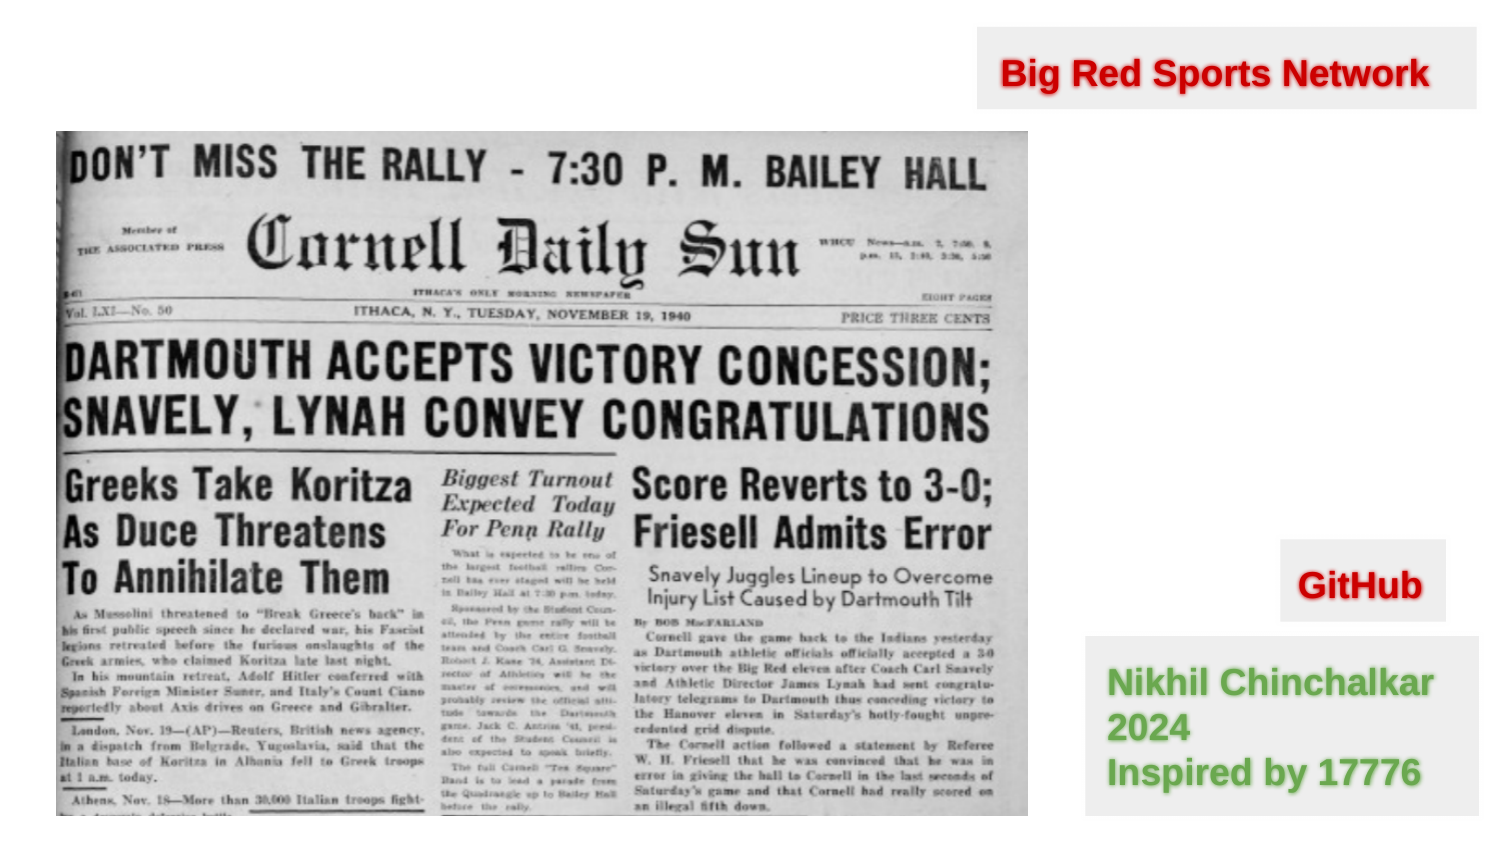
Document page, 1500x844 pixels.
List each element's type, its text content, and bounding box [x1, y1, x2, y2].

text_box [1085, 636, 1479, 816]
text_box Nikhil Chinchalkar 2024 Inspired by 17776 [1091, 642, 1462, 808]
picture [55, 131, 1028, 817]
text_box [1280, 539, 1446, 622]
text_box Big Red Sports Network [985, 33, 1456, 109]
text_box [977, 26, 1477, 110]
text_box GitHub [1282, 545, 1439, 621]
